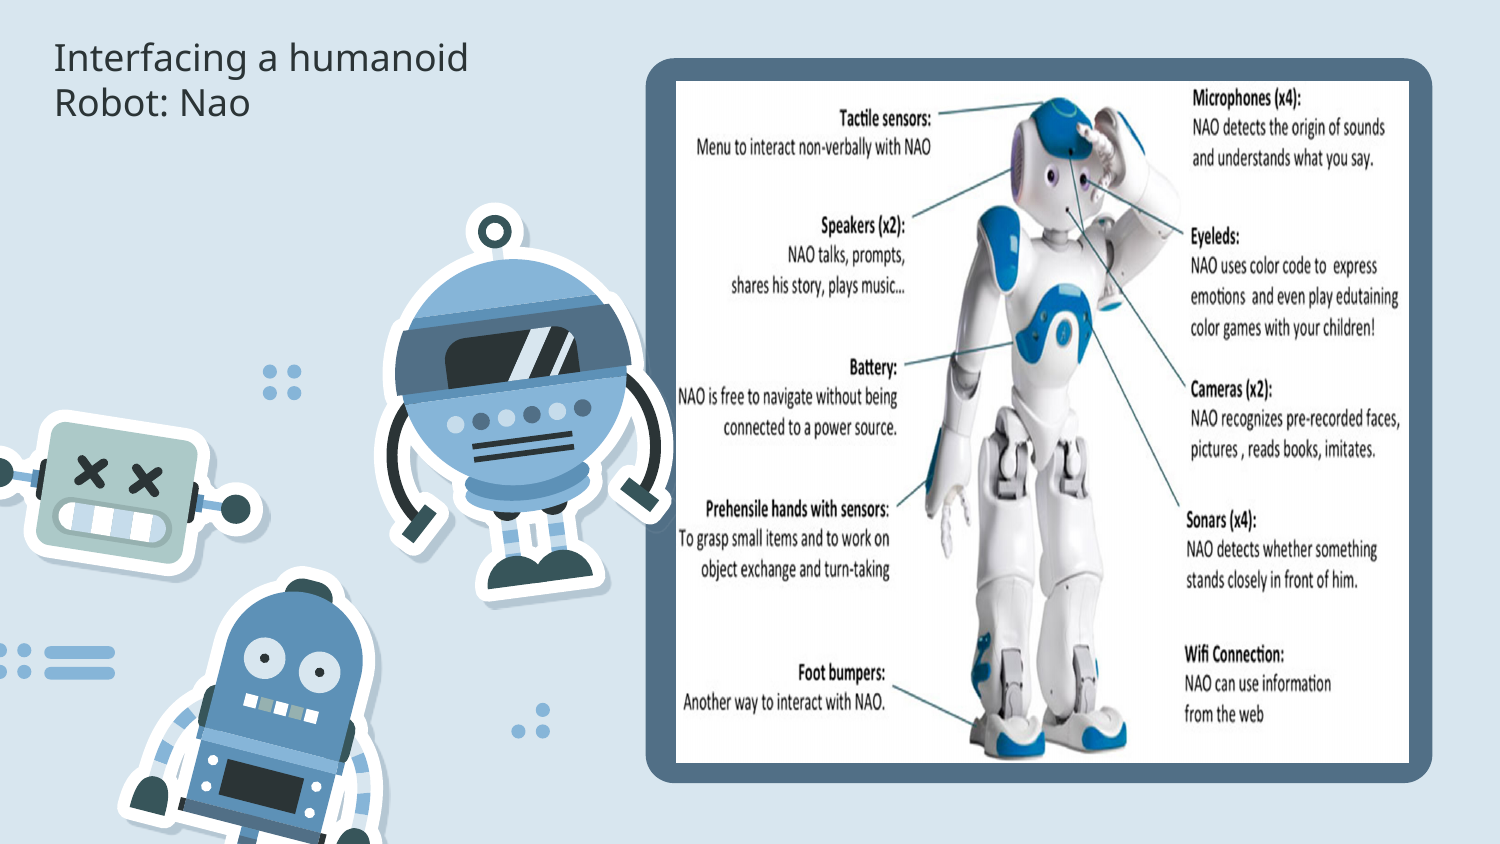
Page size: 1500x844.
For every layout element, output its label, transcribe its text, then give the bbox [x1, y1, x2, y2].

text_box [146, 575, 393, 844]
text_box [262, 364, 302, 401]
text_box Interfacing a humanoid Robot: Nao [39, 18, 599, 139]
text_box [511, 702, 551, 739]
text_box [0, 430, 252, 556]
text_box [360, 213, 671, 585]
picture [676, 81, 1410, 763]
